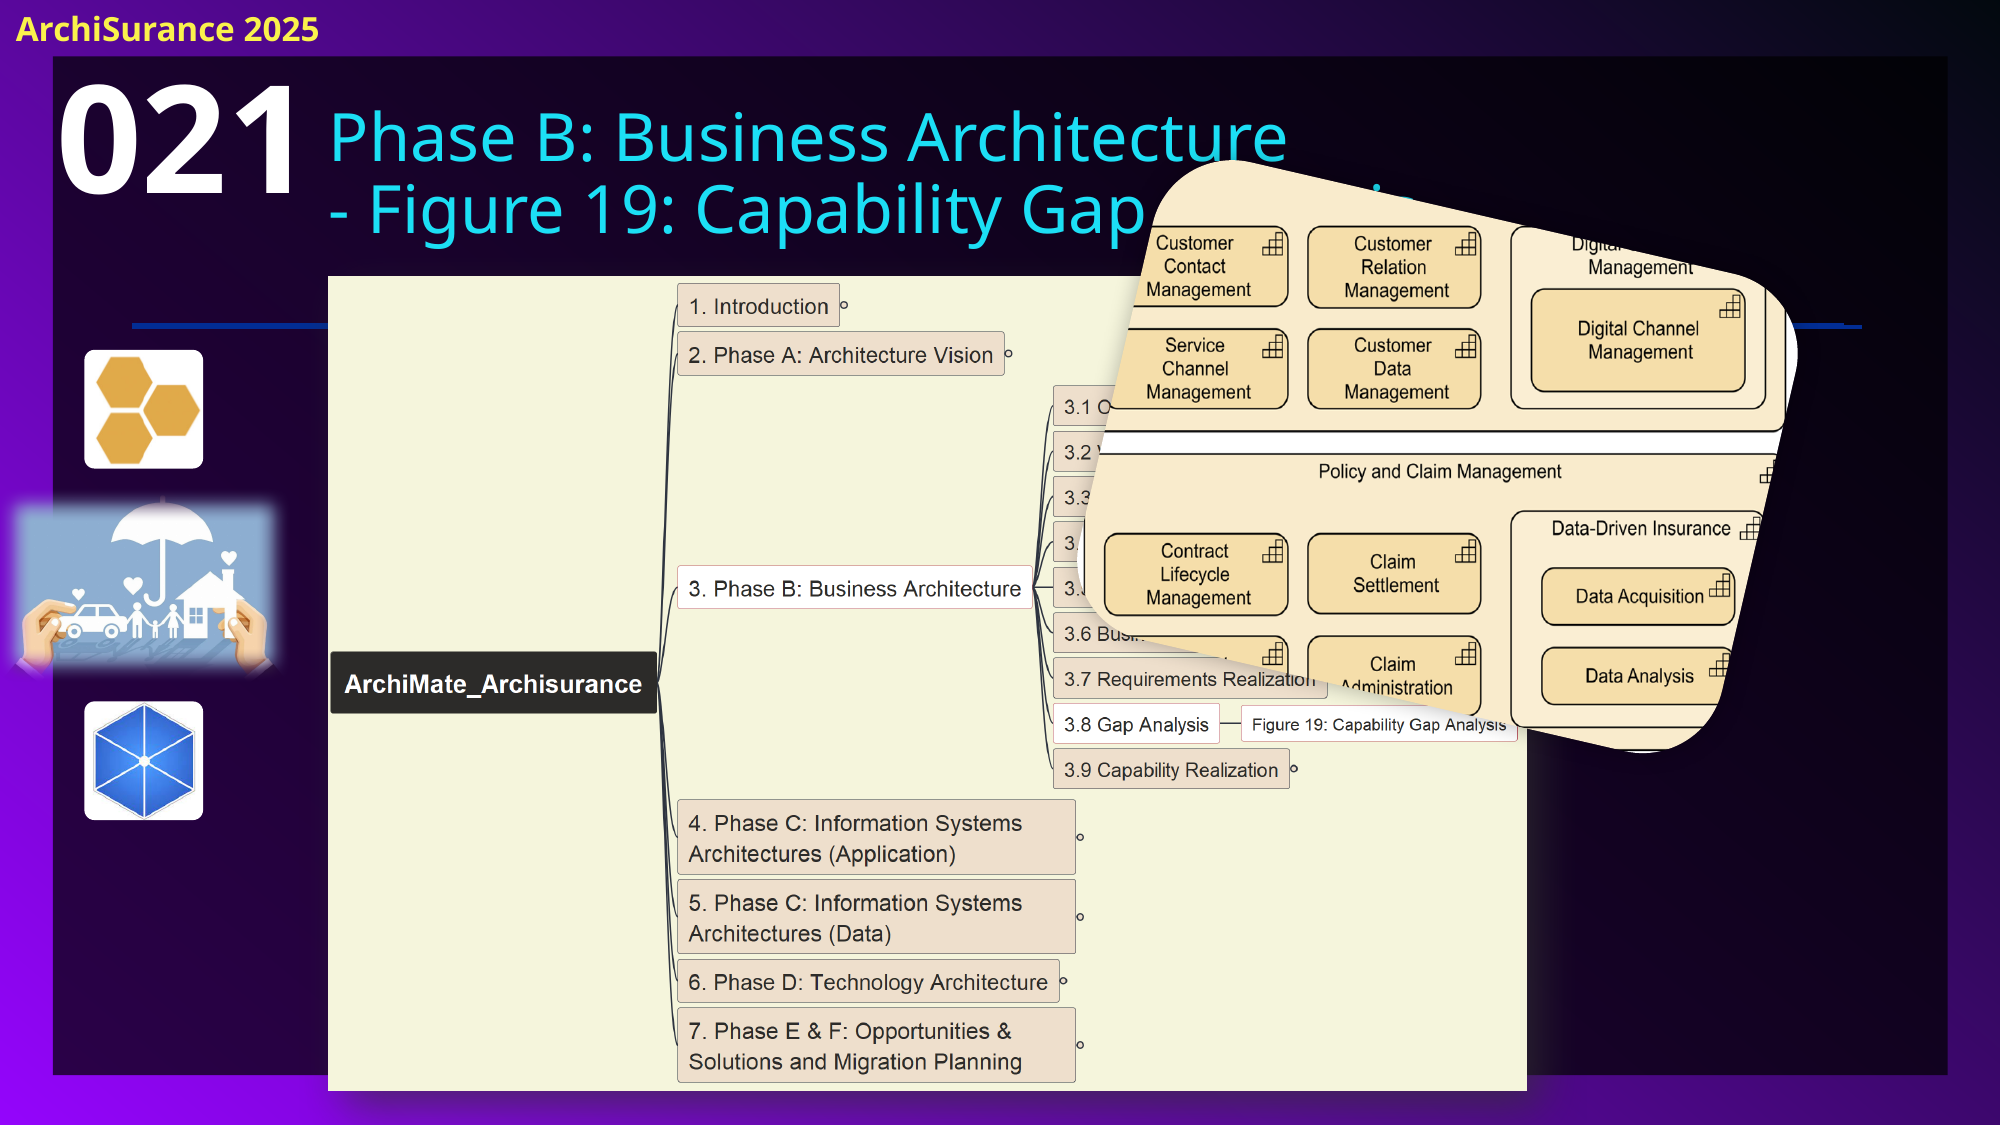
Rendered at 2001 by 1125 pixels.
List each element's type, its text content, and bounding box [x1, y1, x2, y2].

text_box 021 [41, 55, 329, 231]
picture [328, 160, 1798, 1091]
picture [84, 701, 204, 821]
title Phase B: Business Architecture - Figure 19: Capability Gap Analysis [328, 95, 1863, 293]
picture [0, 486, 292, 684]
picture [84, 349, 204, 469]
text_box ArchiSurance 2025 [1, 0, 335, 55]
